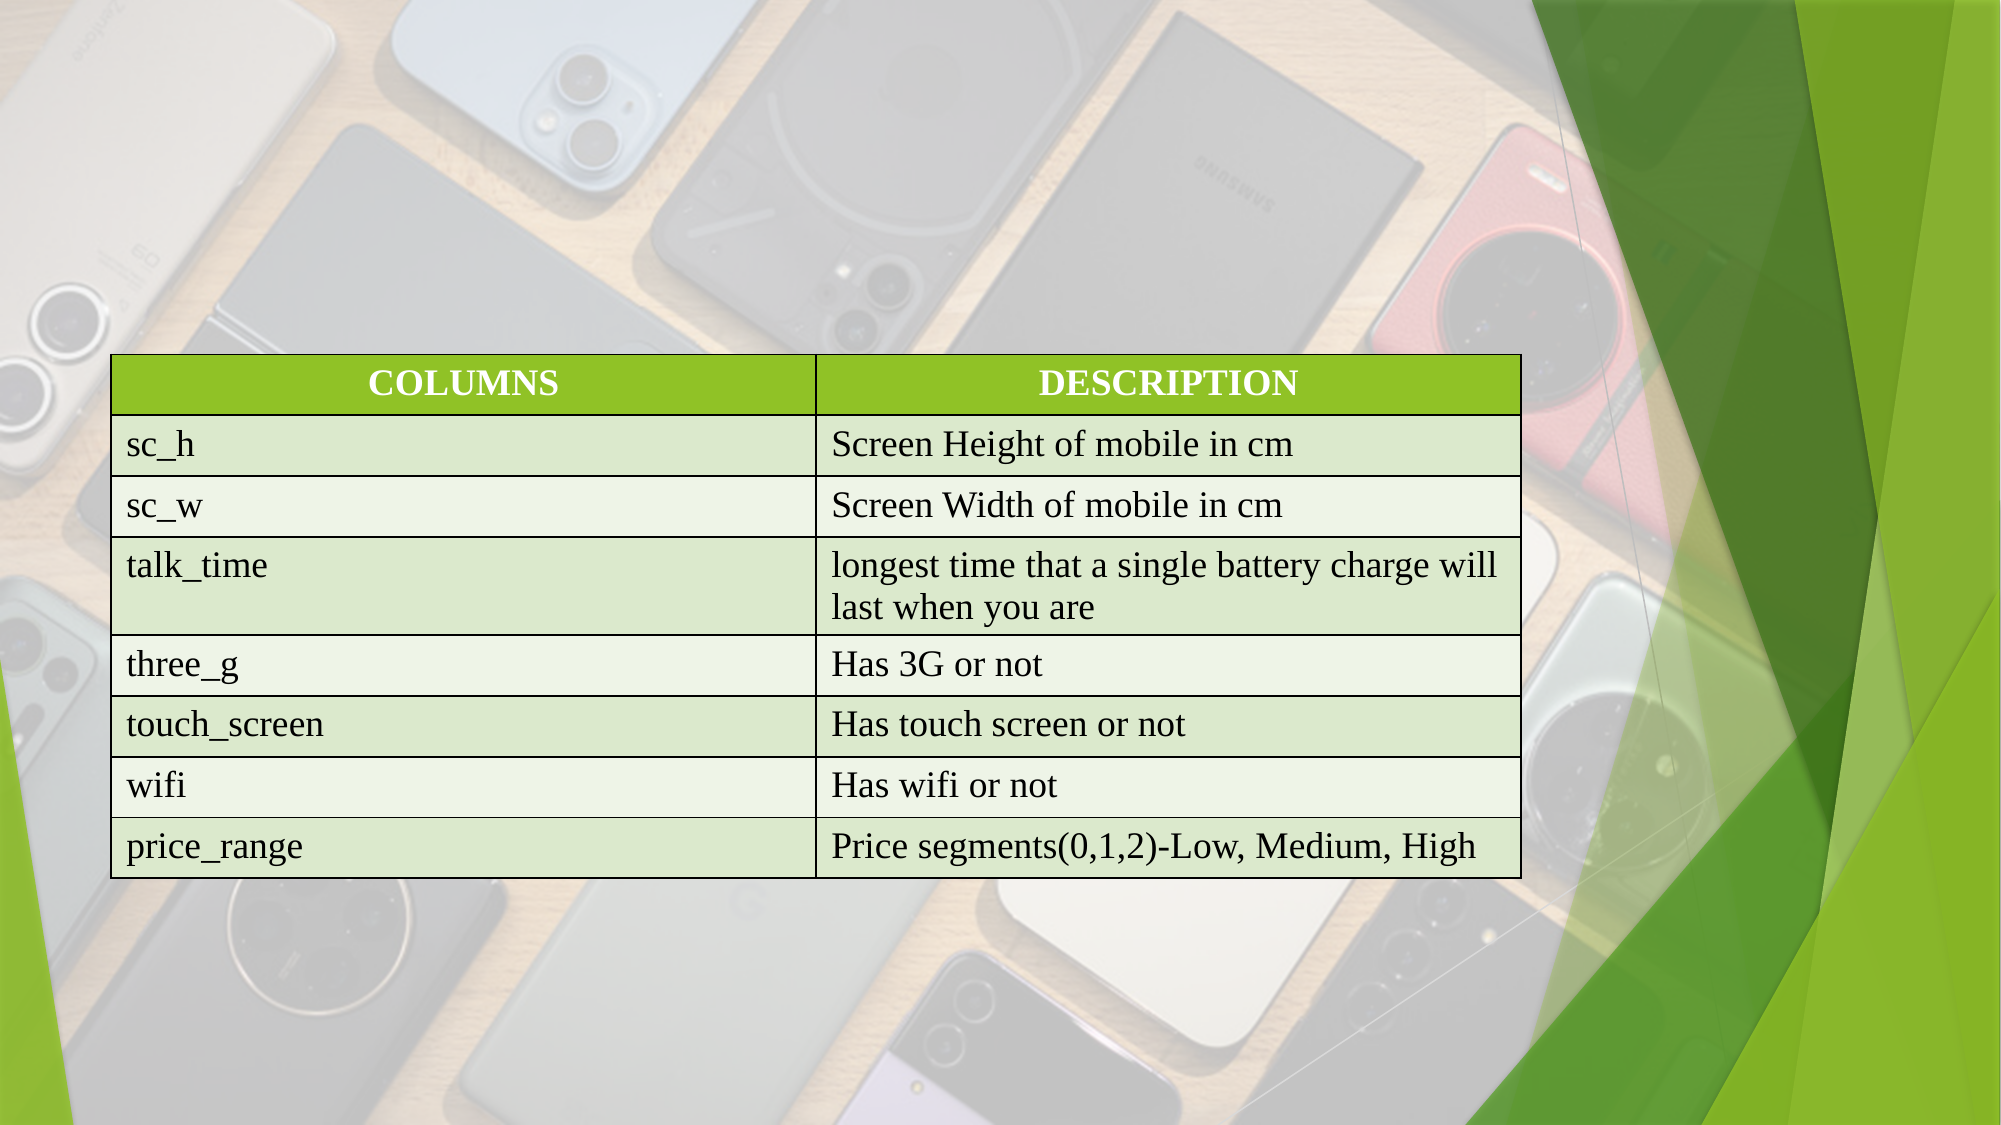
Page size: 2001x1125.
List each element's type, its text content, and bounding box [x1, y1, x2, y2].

table_cell Has wifi or not [817, 758, 1520, 817]
table_cell talk_time [112, 538, 815, 634]
table_cell touch_screen [112, 697, 815, 756]
table_cell wifi [112, 758, 815, 817]
table_cell Screen Height of mobile in cm [817, 416, 1520, 475]
table_cell three_g [112, 636, 815, 695]
table_header COLUMNS [112, 355, 815, 414]
table_cell longest time that a single battery charge will last when you are [817, 538, 1520, 634]
table_cell Price segments(0,1,2)-Low, Medium, High [817, 818, 1520, 877]
table_cell Has touch screen or not [817, 697, 1520, 756]
table_cell Has 3G or not [817, 636, 1520, 695]
table_cell price_range [112, 818, 815, 877]
table_cell sc_h [112, 416, 815, 475]
table_cell sc_w [112, 477, 815, 536]
table_cell Screen Width of mobile in cm [817, 477, 1520, 536]
table_header DESCRIPTION [817, 355, 1520, 414]
